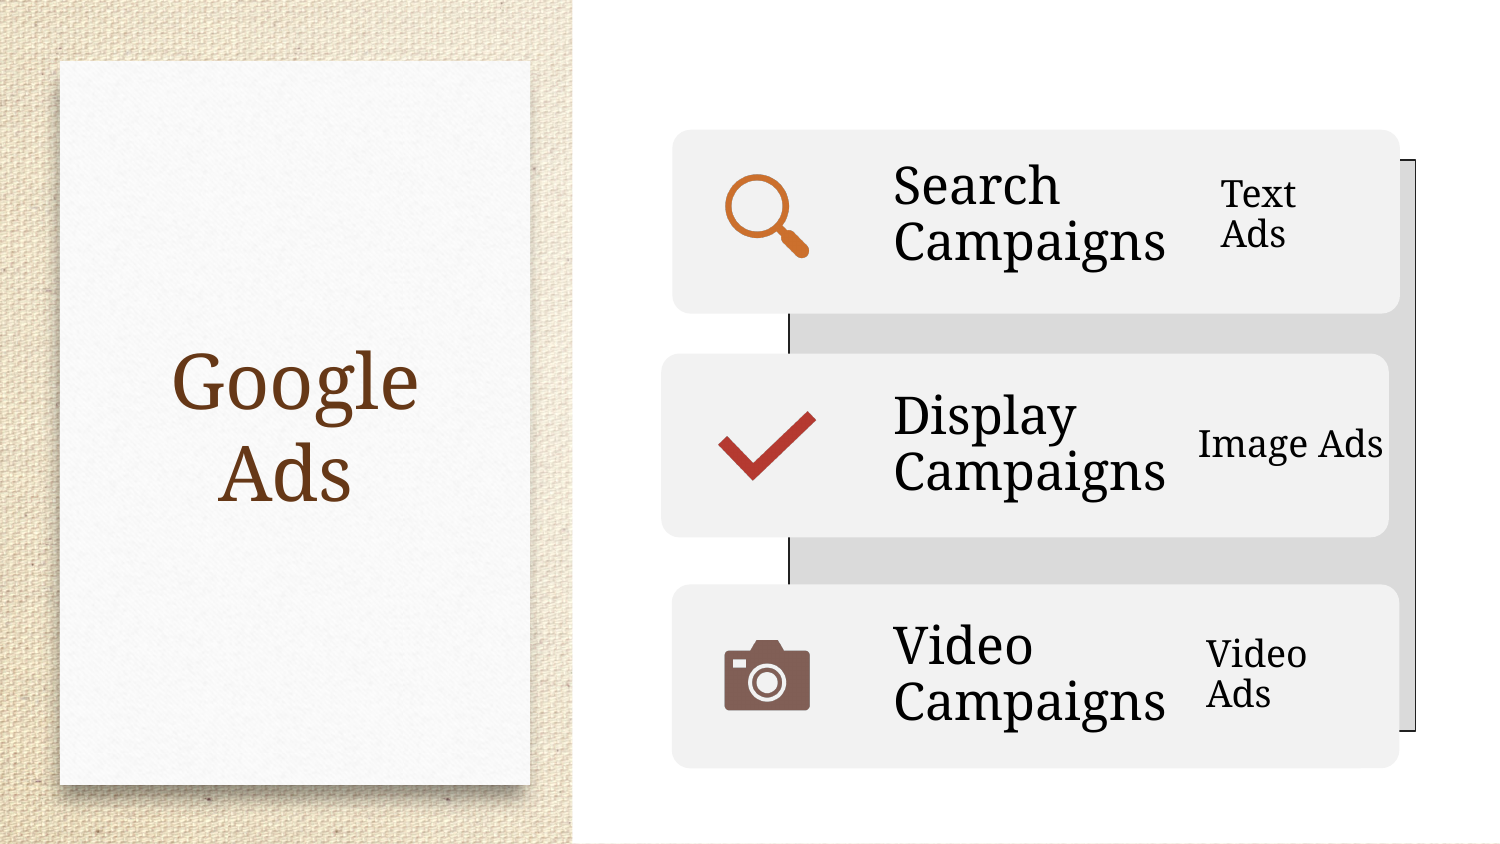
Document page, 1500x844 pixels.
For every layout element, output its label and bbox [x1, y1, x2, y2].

text_box [672, 122, 1401, 769]
picture [0, 0, 1500, 844]
